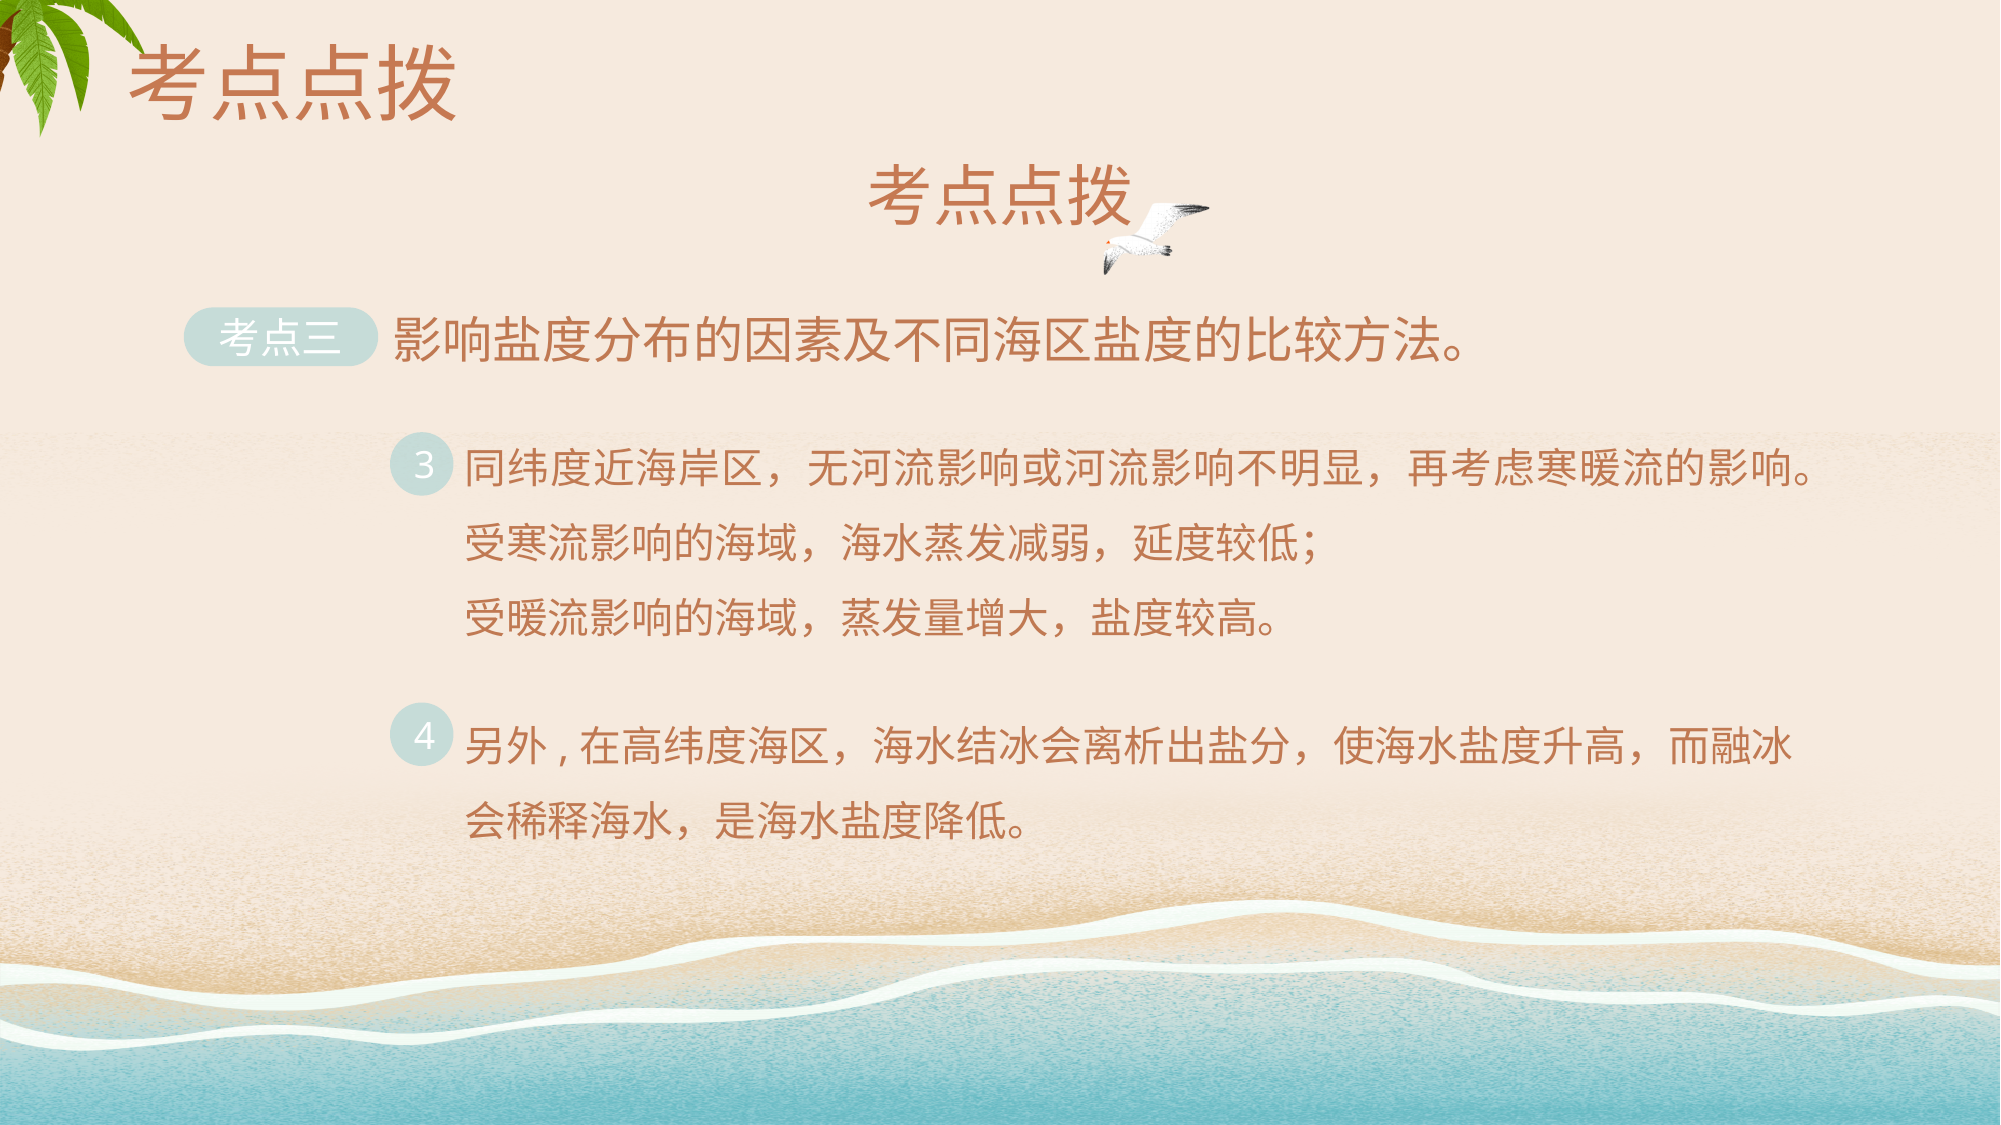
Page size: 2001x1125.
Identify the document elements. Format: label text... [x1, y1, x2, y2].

picture [0, 432, 2000, 1125]
title 考点点拨 [111, 34, 479, 141]
text_box 影响盐度分布的因素及不同海区盐度的比较方法。 [378, 289, 1817, 376]
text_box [389, 687, 1809, 845]
list 考点点拨 [850, 155, 1150, 244]
picture [1097, 199, 1210, 275]
picture [0, 0, 150, 218]
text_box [389, 409, 1809, 643]
text_box 考点三 [182, 306, 378, 368]
